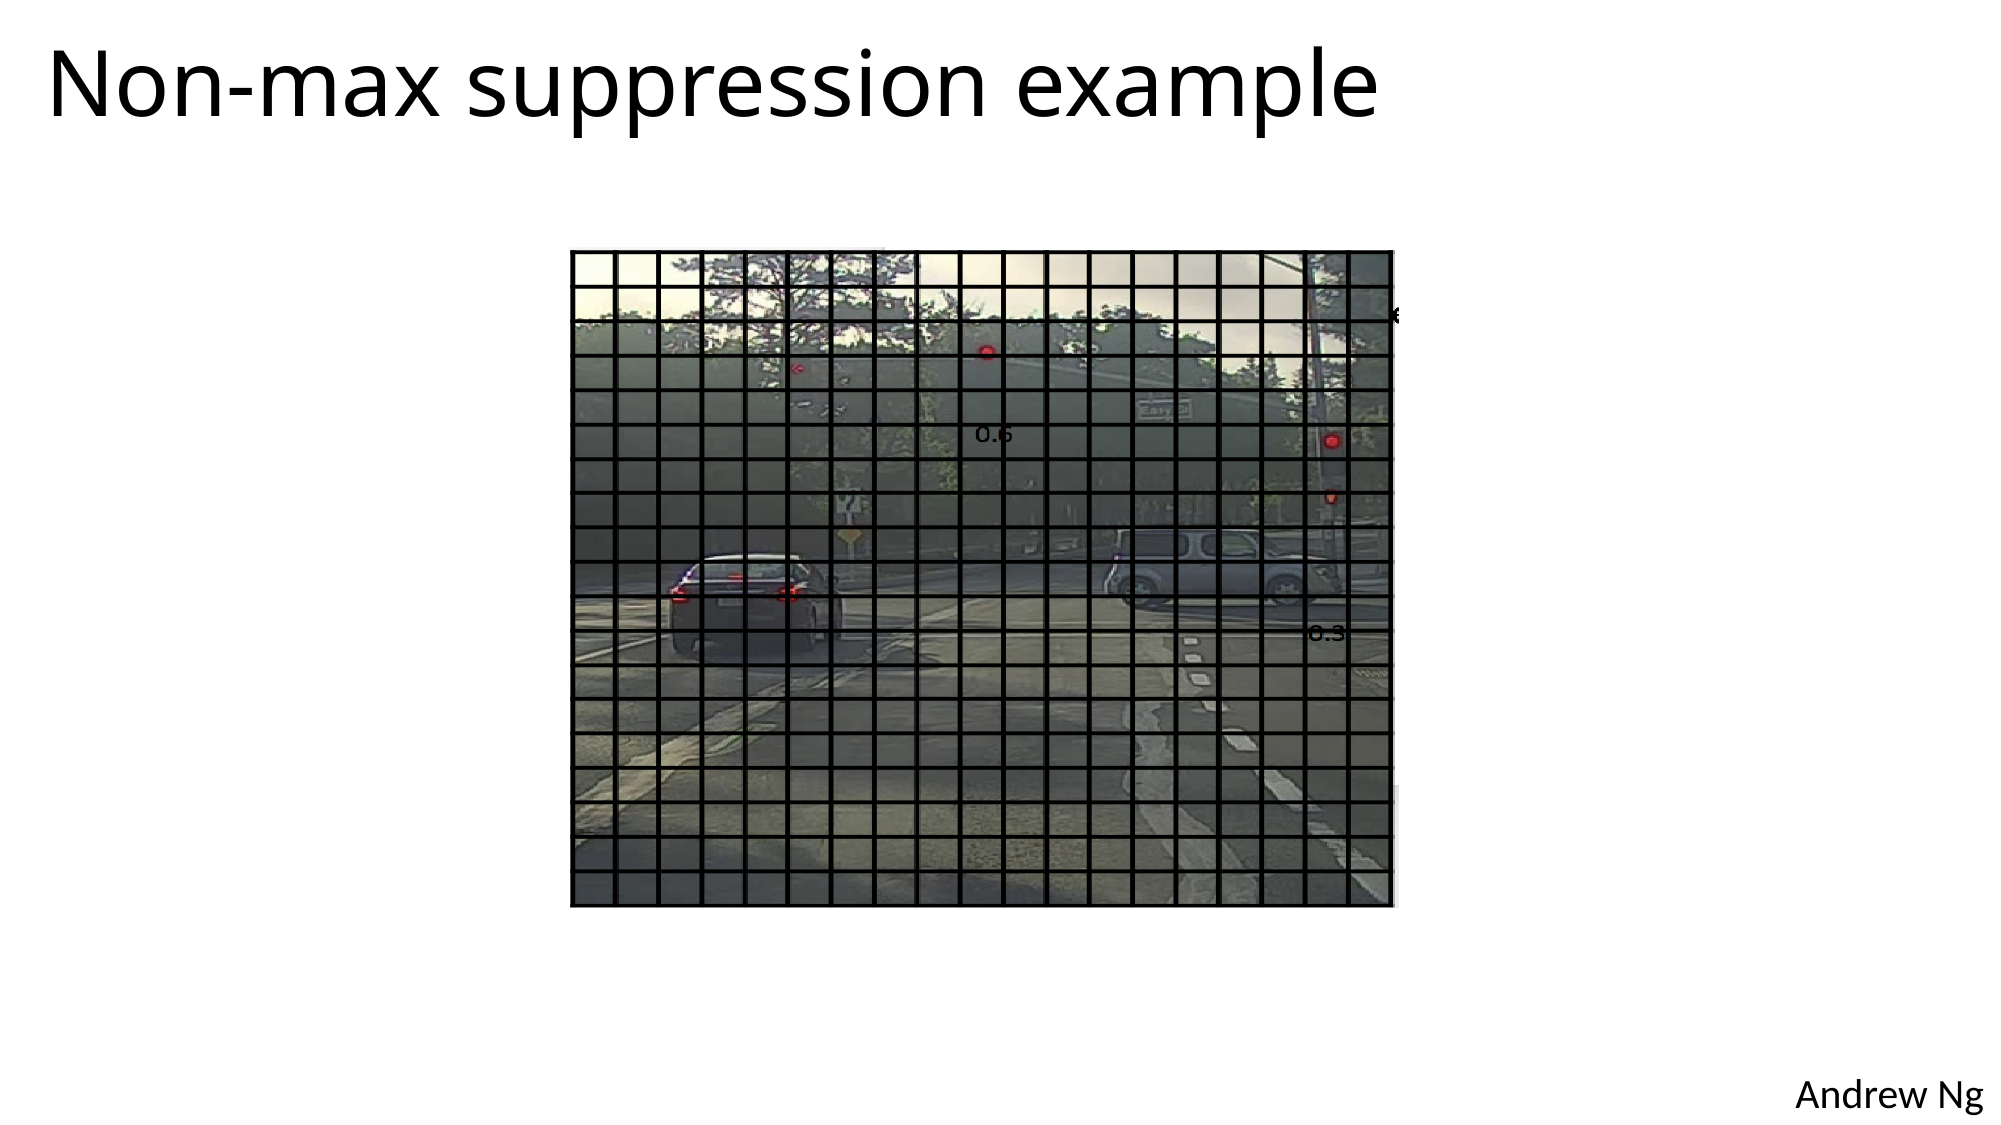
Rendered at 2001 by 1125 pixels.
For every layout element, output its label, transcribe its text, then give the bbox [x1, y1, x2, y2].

title Non-max suppression example [30, 29, 2000, 248]
picture [570, 247, 1399, 908]
